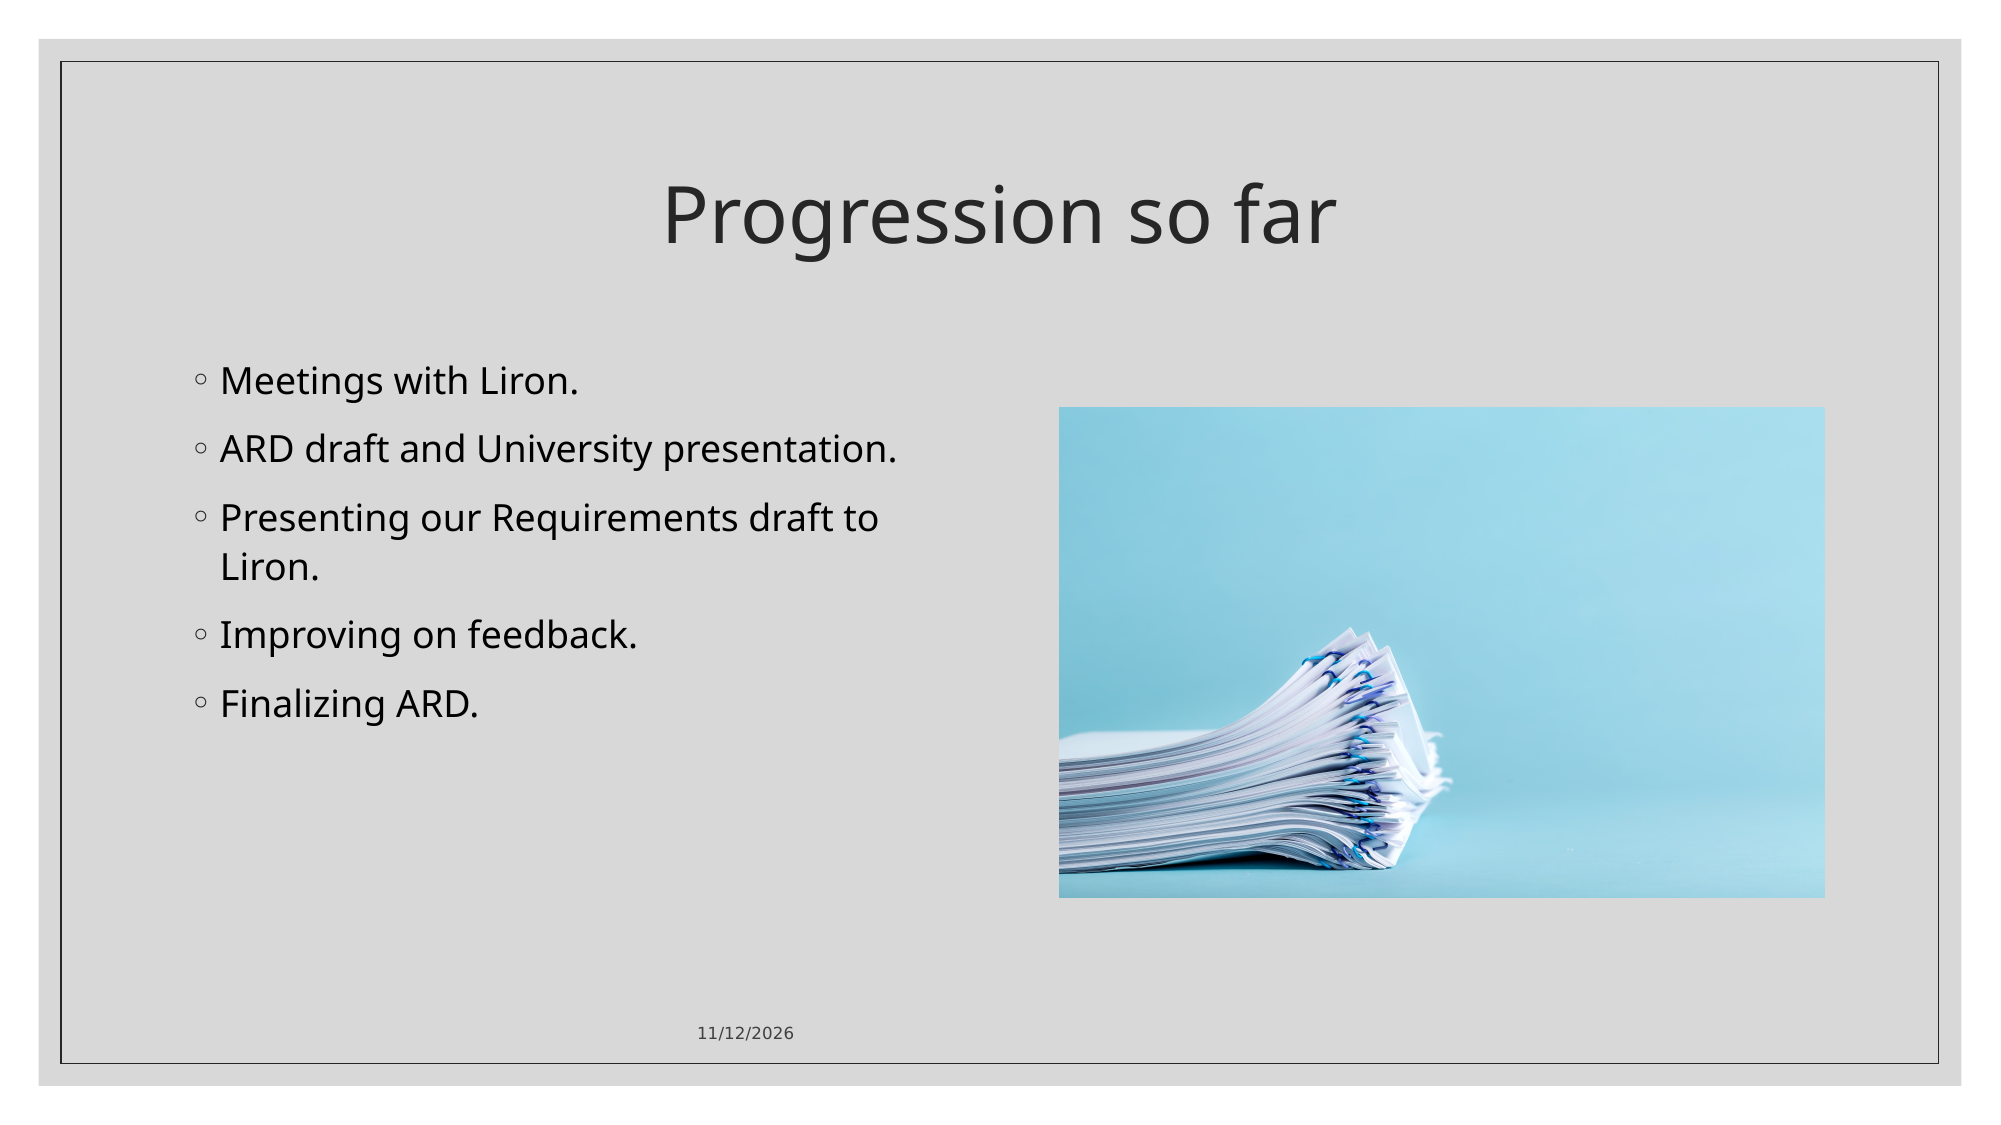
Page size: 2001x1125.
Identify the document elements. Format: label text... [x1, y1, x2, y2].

title Progression so far [175, 105, 1825, 331]
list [1059, 407, 1825, 898]
slide_number י"א/כסלו/תשפ"ג [335, 990, 810, 1050]
list Meetings with Liron. ARD draft and University presentation. Presenting our Requirements draft to Liron. Improving on feedback. Finalizing ARD. [175, 345, 940, 960]
